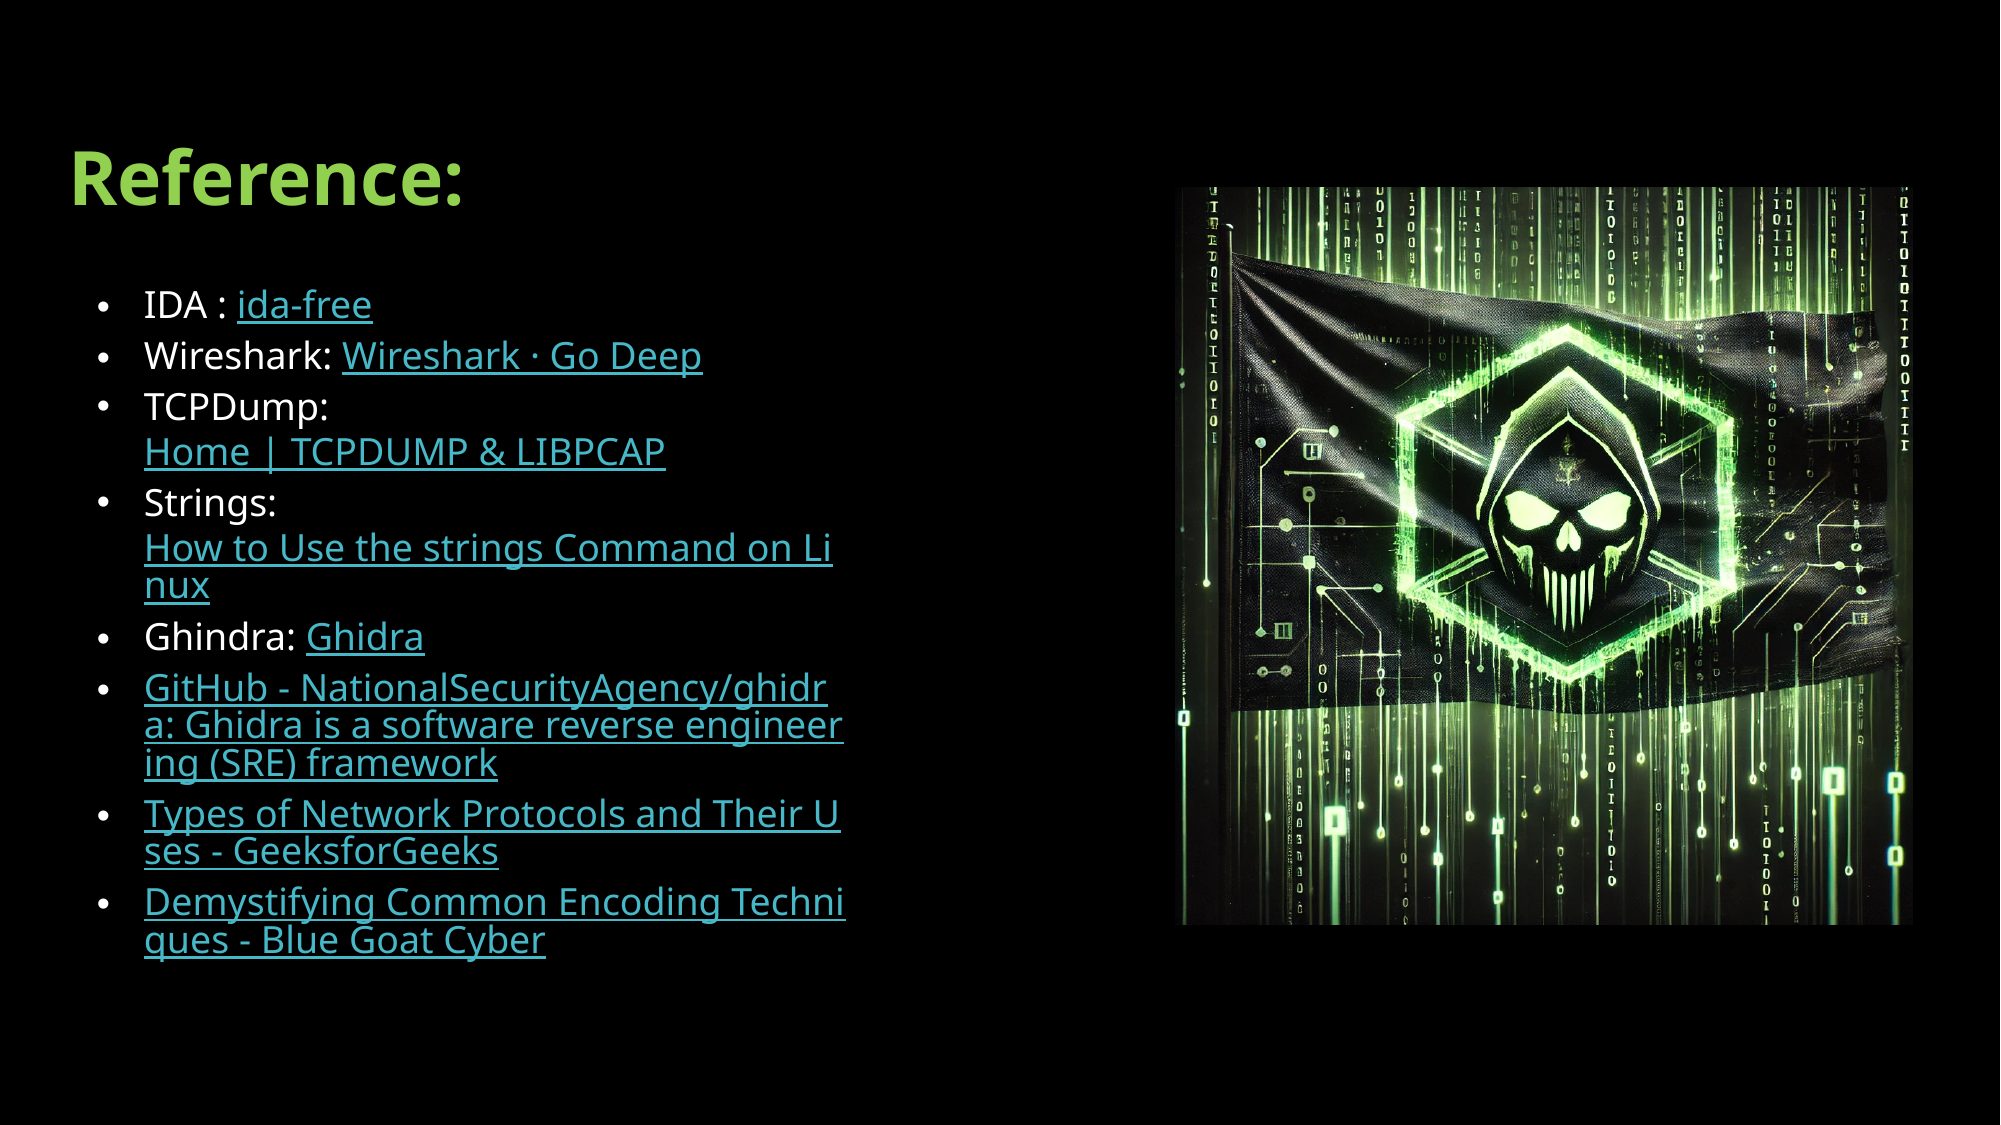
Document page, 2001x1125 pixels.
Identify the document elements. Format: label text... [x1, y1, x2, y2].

text_box Reference: [53, 123, 560, 229]
text_box IDA : ida-free Wireshark: Wireshark · Go Deep TCPDump: Home | TCPDUMP & LIBPCAP Strings: How to Use the strings Command on Linux Ghindra: Ghidra GitHub - NationalSecurityAgency/ghidra: Ghidra is a software reverse engineering (SRE) framework Types of Network Protocols and Their Uses - GeeksforGeeks Demystifying Common Encoding Techniques - Blue Goat Cyber [81, 273, 863, 787]
picture [1174, 187, 1913, 925]
